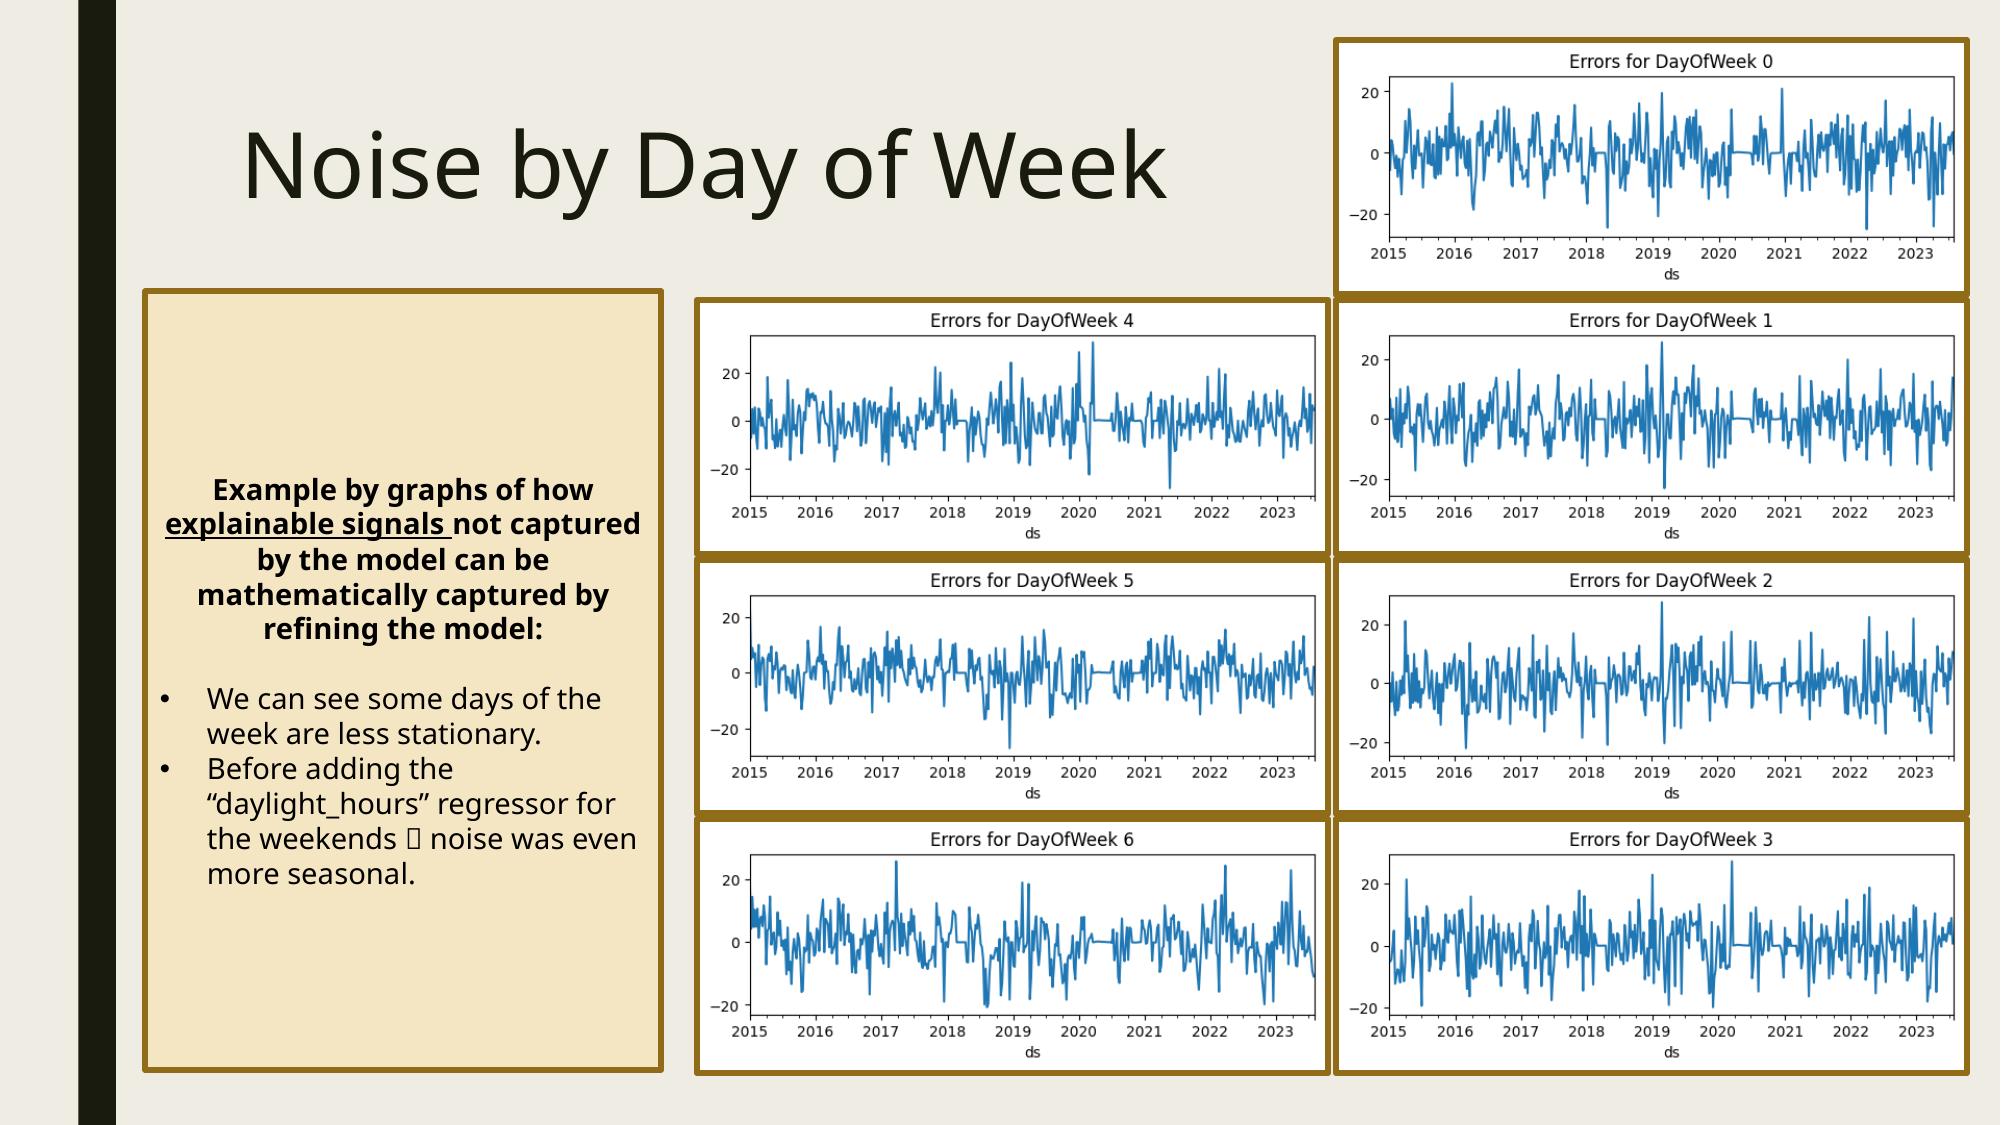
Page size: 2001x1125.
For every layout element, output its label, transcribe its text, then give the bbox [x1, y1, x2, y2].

text_box Example by graphs of how explainable signals not captured by the model can be mathematically captured by refining the model: We can see some days of the week are less stationary. Before adding the “daylight_hours” regressor for the weekends  noise was even more seasonal. [142, 288, 664, 1073]
picture [699, 562, 1325, 811]
picture [699, 821, 1325, 1070]
title Noise by Day of Week [225, 112, 1333, 240]
picture [1338, 43, 1964, 292]
picture [1338, 302, 1964, 551]
picture [699, 302, 1325, 551]
picture [1338, 562, 1964, 811]
picture [1338, 821, 1964, 1070]
